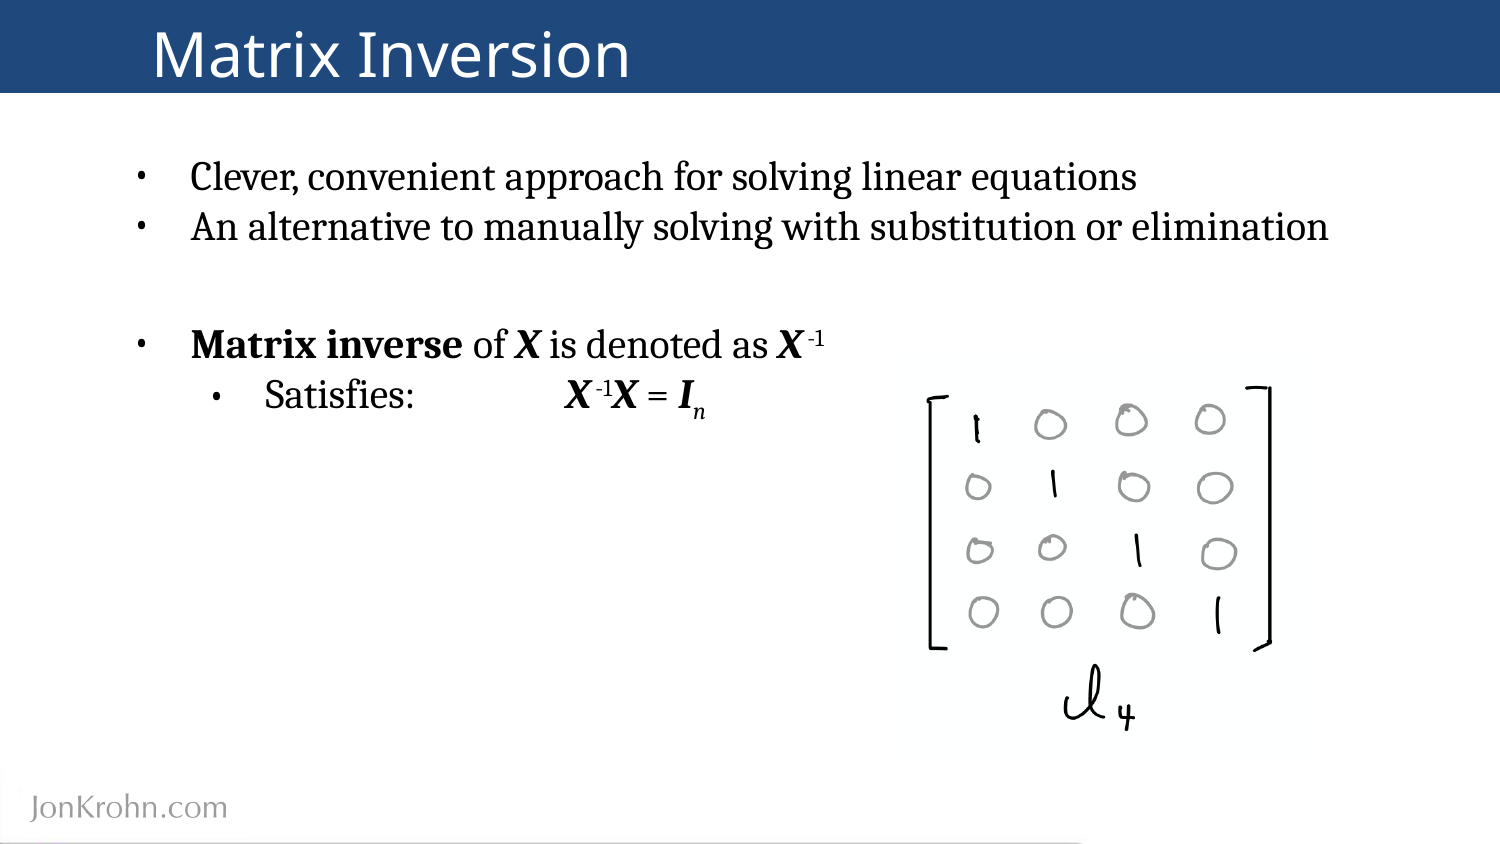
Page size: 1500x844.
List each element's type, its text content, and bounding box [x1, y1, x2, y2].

title Matrix Inversion [136, 0, 1375, 92]
list Clever, convenient approach for solving linear equations An alternative to manually solving with substitution or elimination Matrix inverse of X is denoted as X -1 Satisfies: X -1X = In [100, 133, 1393, 716]
picture [0, 93, 1500, 844]
